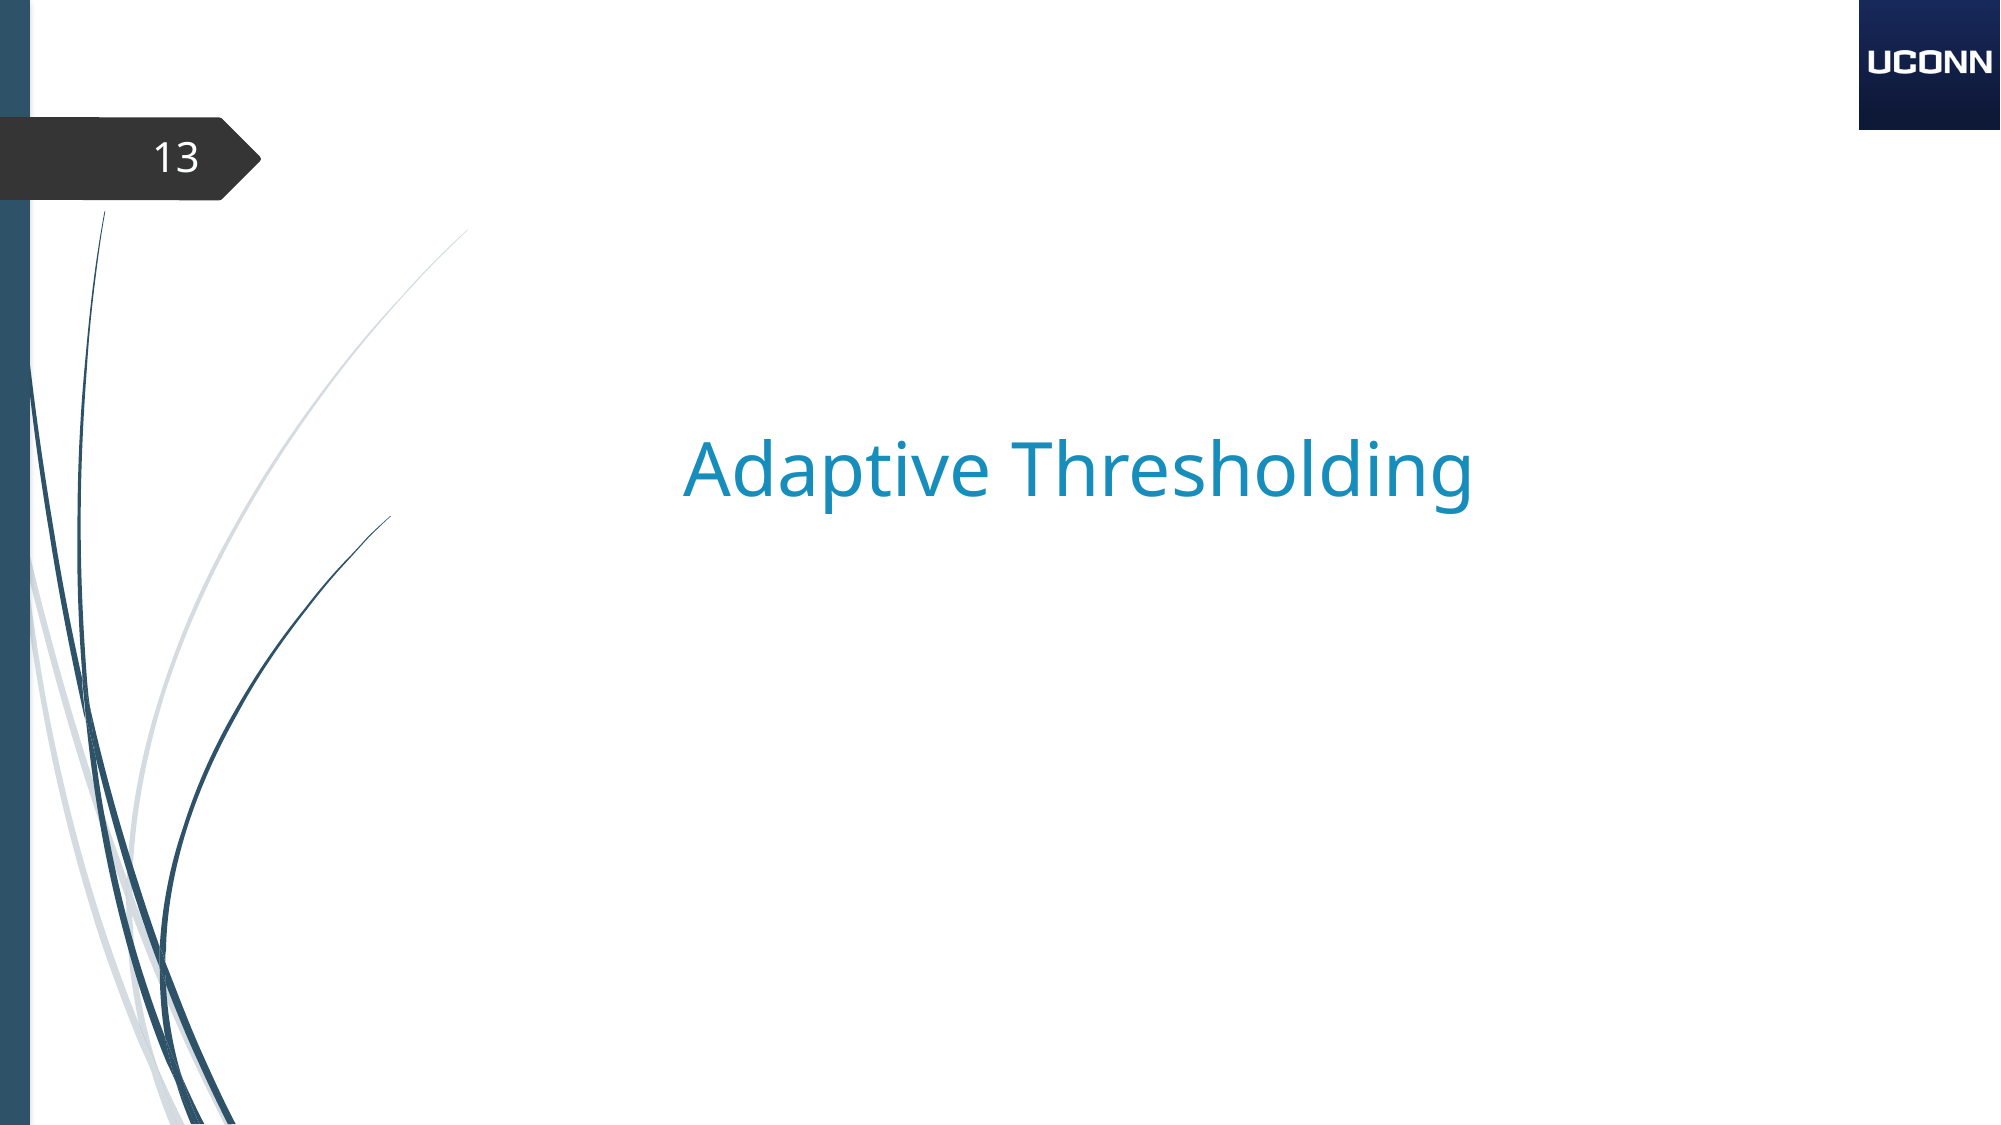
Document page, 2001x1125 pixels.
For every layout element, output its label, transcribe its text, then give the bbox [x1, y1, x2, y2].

title Adaptive Thresholding [668, 414, 1546, 562]
slide_number 13 [87, 129, 216, 190]
picture [1859, 0, 2000, 130]
